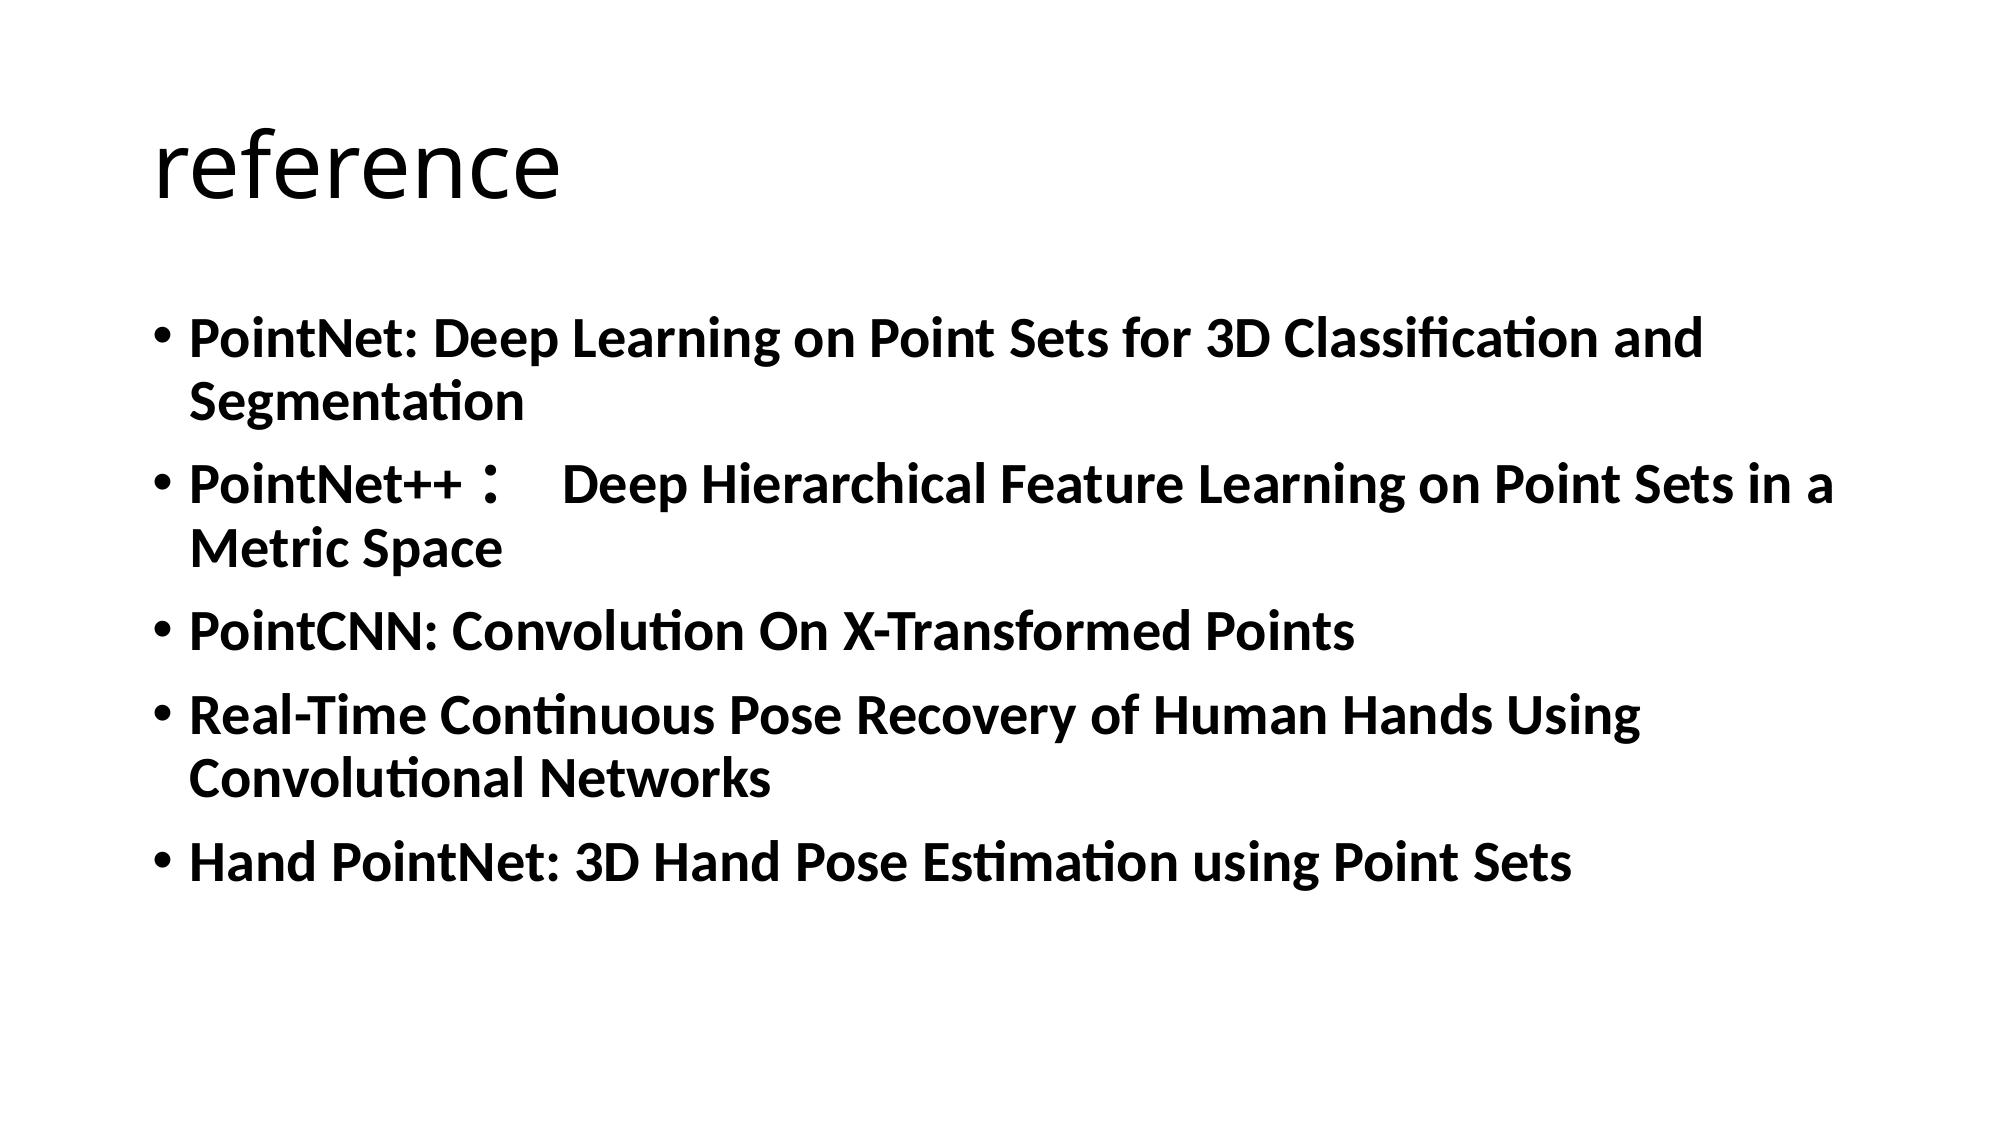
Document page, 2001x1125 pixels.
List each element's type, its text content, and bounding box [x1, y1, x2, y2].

title reference [137, 59, 1863, 278]
list PointNet: Deep Learning on Point Sets for 3D Classification and Segmentation PointNet++： Deep Hierarchical Feature Learning on Point Sets in a Metric Space PointCNN: Convolution On X-Transformed Points Real-Time Continuous Pose Recovery of Human Hands Using Convolutional Networks Hand PointNet: 3D Hand Pose Estimation using Point Sets [137, 299, 1863, 1014]
